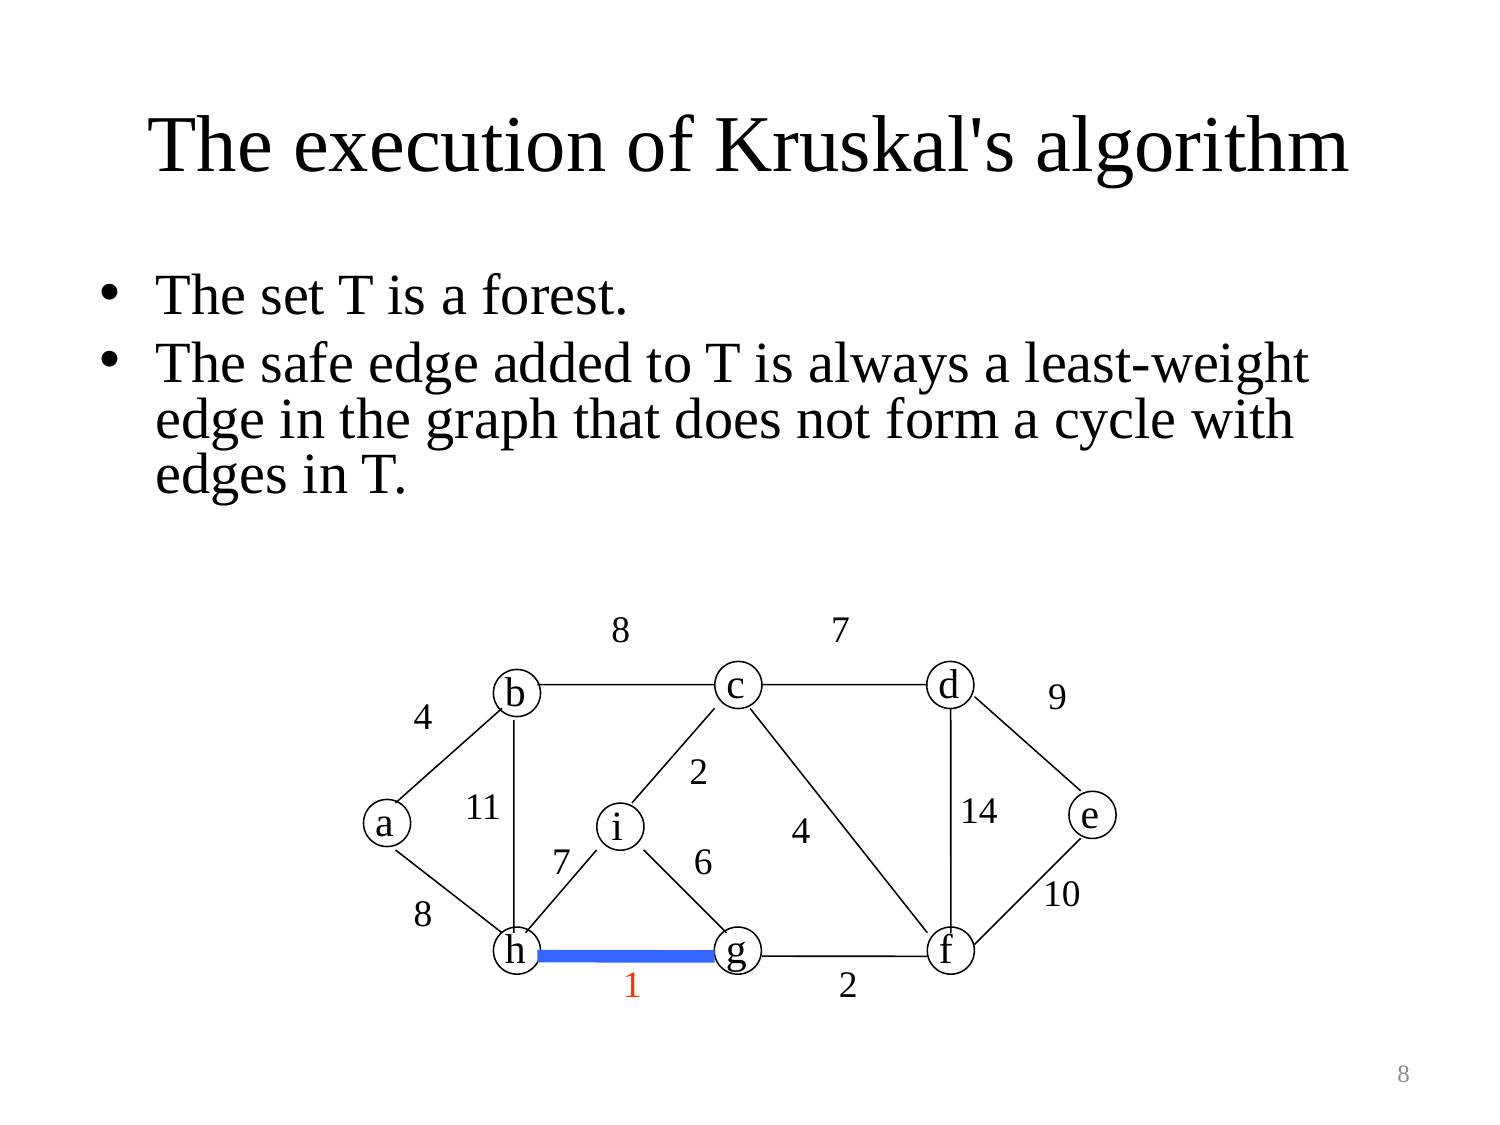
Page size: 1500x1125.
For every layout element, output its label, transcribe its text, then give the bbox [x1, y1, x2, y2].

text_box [359, 597, 1117, 1028]
title The execution of Kruskal's algorithm [75, 45, 1425, 233]
slide_number 8 [1074, 1042, 1425, 1103]
list The set T is a forest. The safe edge added to T is always a least-weight edge in the graph that does not form a cycle with edges in T. [75, 262, 1425, 1005]
